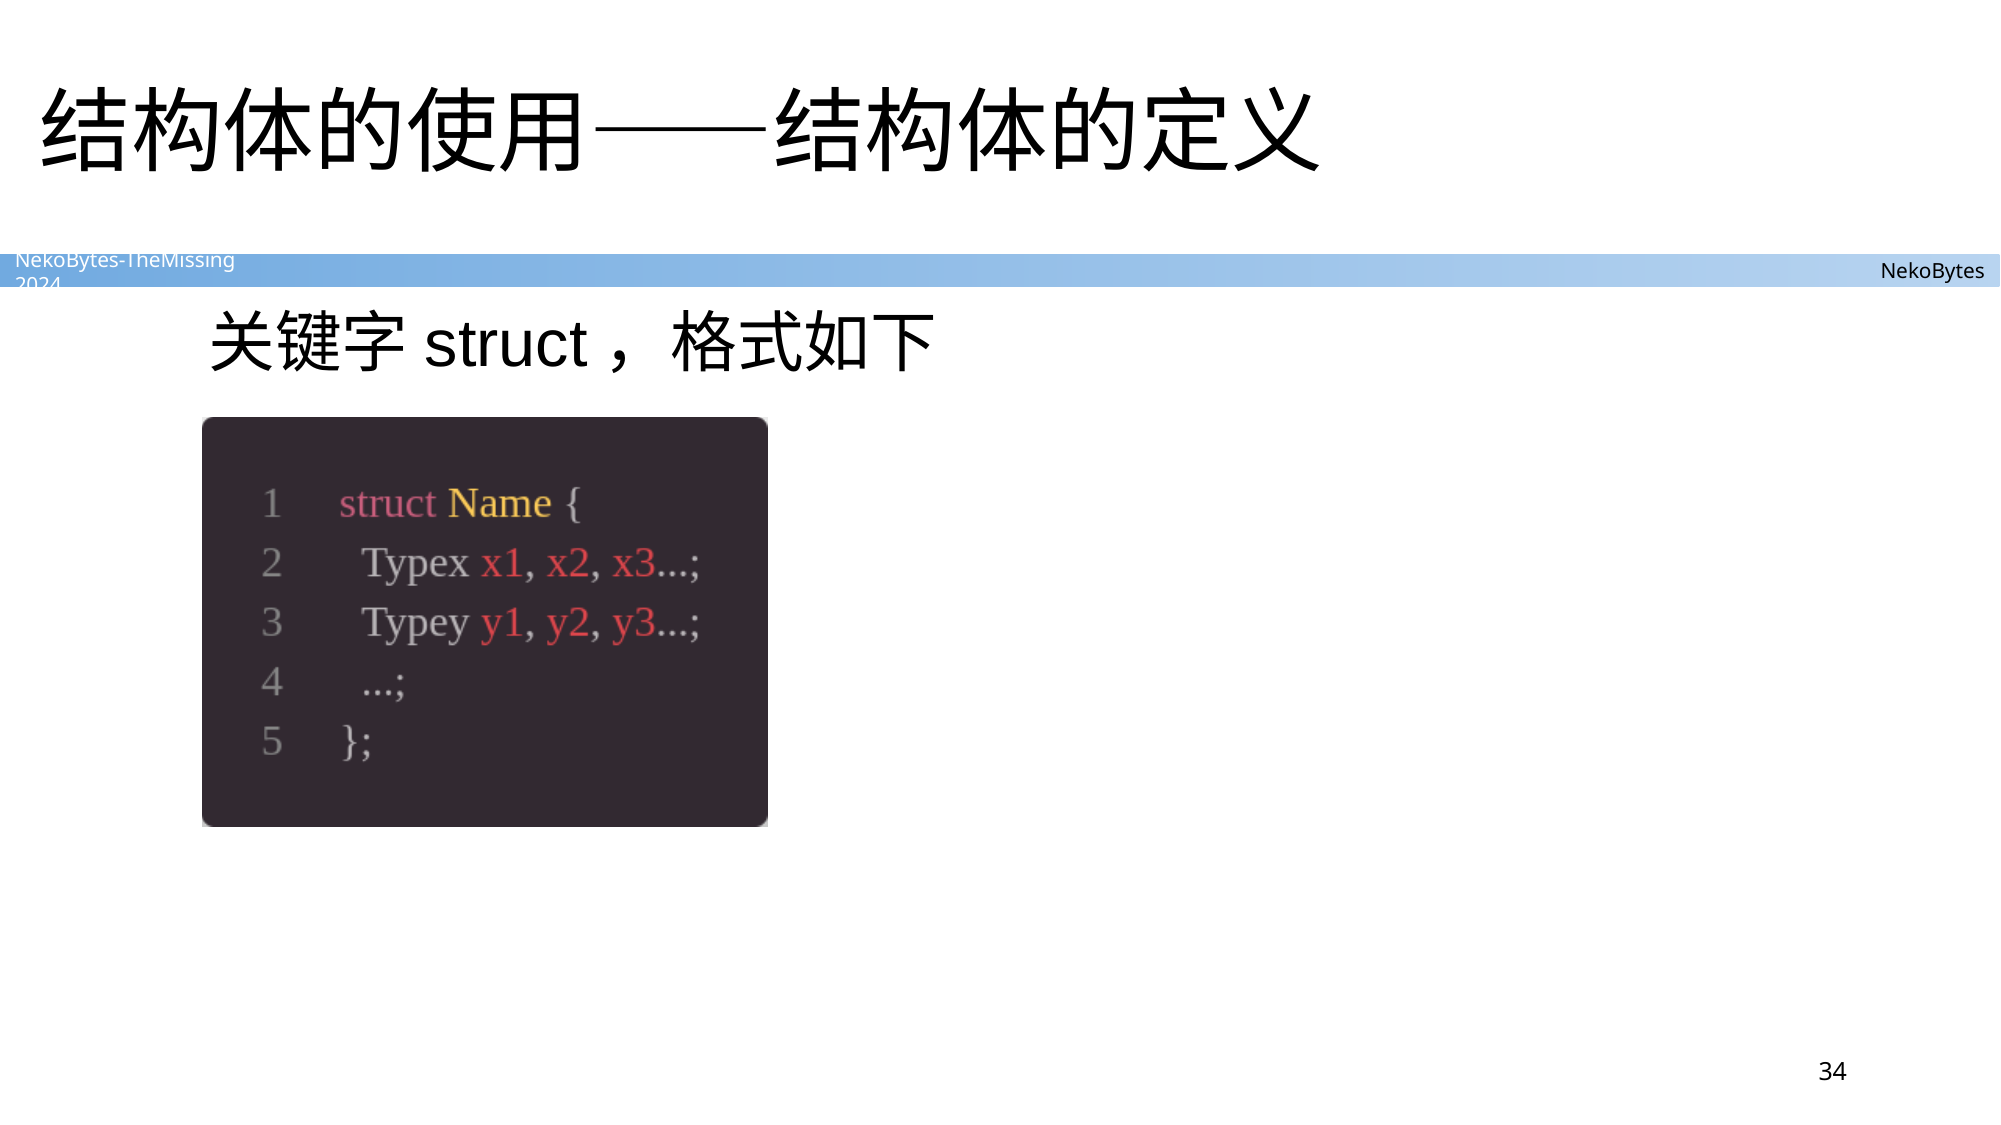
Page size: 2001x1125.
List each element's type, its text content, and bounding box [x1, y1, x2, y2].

title 结构体的使用——结构体的定义 [39, 61, 1764, 195]
picture [202, 417, 768, 827]
list 关键字struct，格式如下 [137, 299, 1863, 1013]
slide_number 34 [1412, 1042, 1863, 1103]
